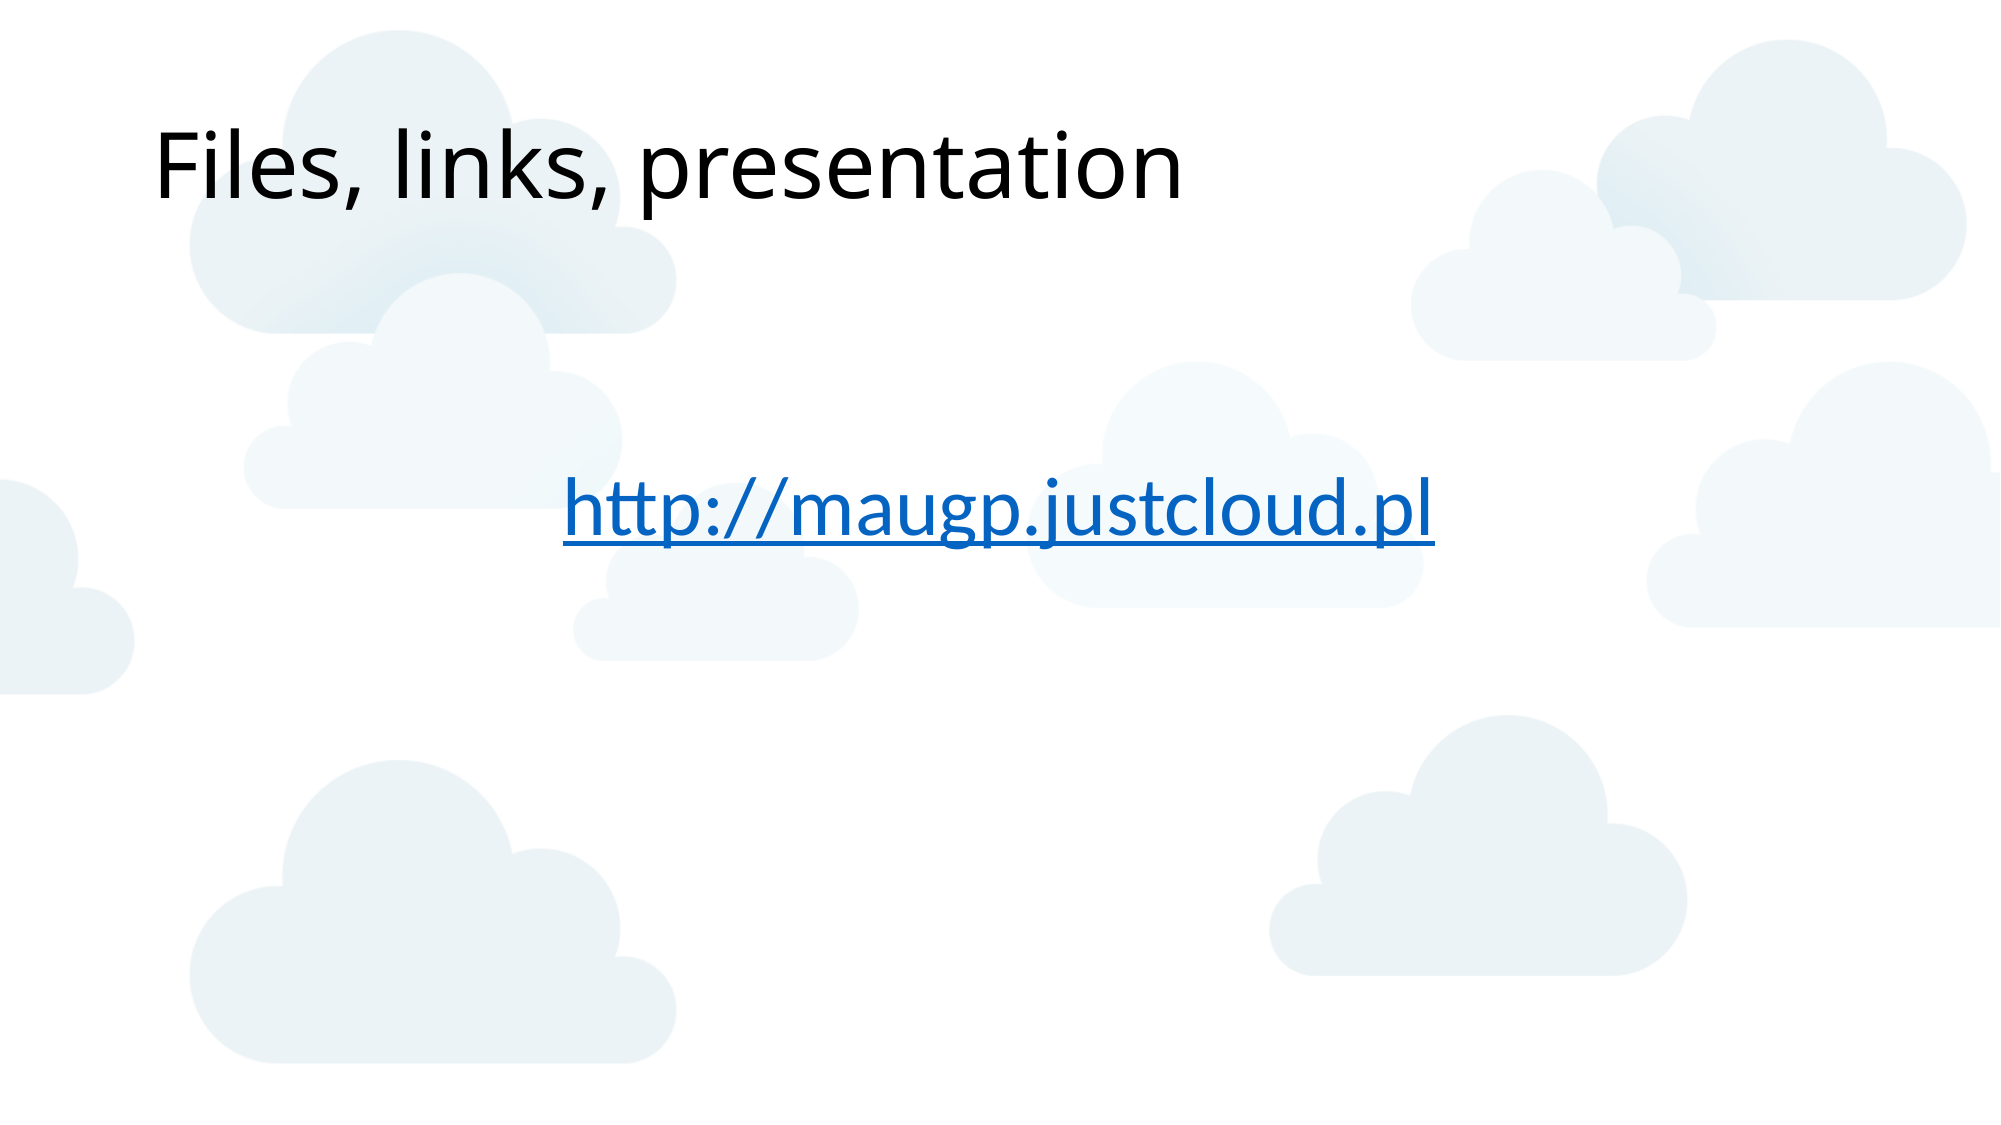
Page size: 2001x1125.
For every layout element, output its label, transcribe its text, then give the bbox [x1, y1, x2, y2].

picture [0, 0, 2001, 1125]
title Files, links, presentation [137, 59, 1863, 278]
list http://maugp.justcloud.pl [547, 456, 1453, 582]
